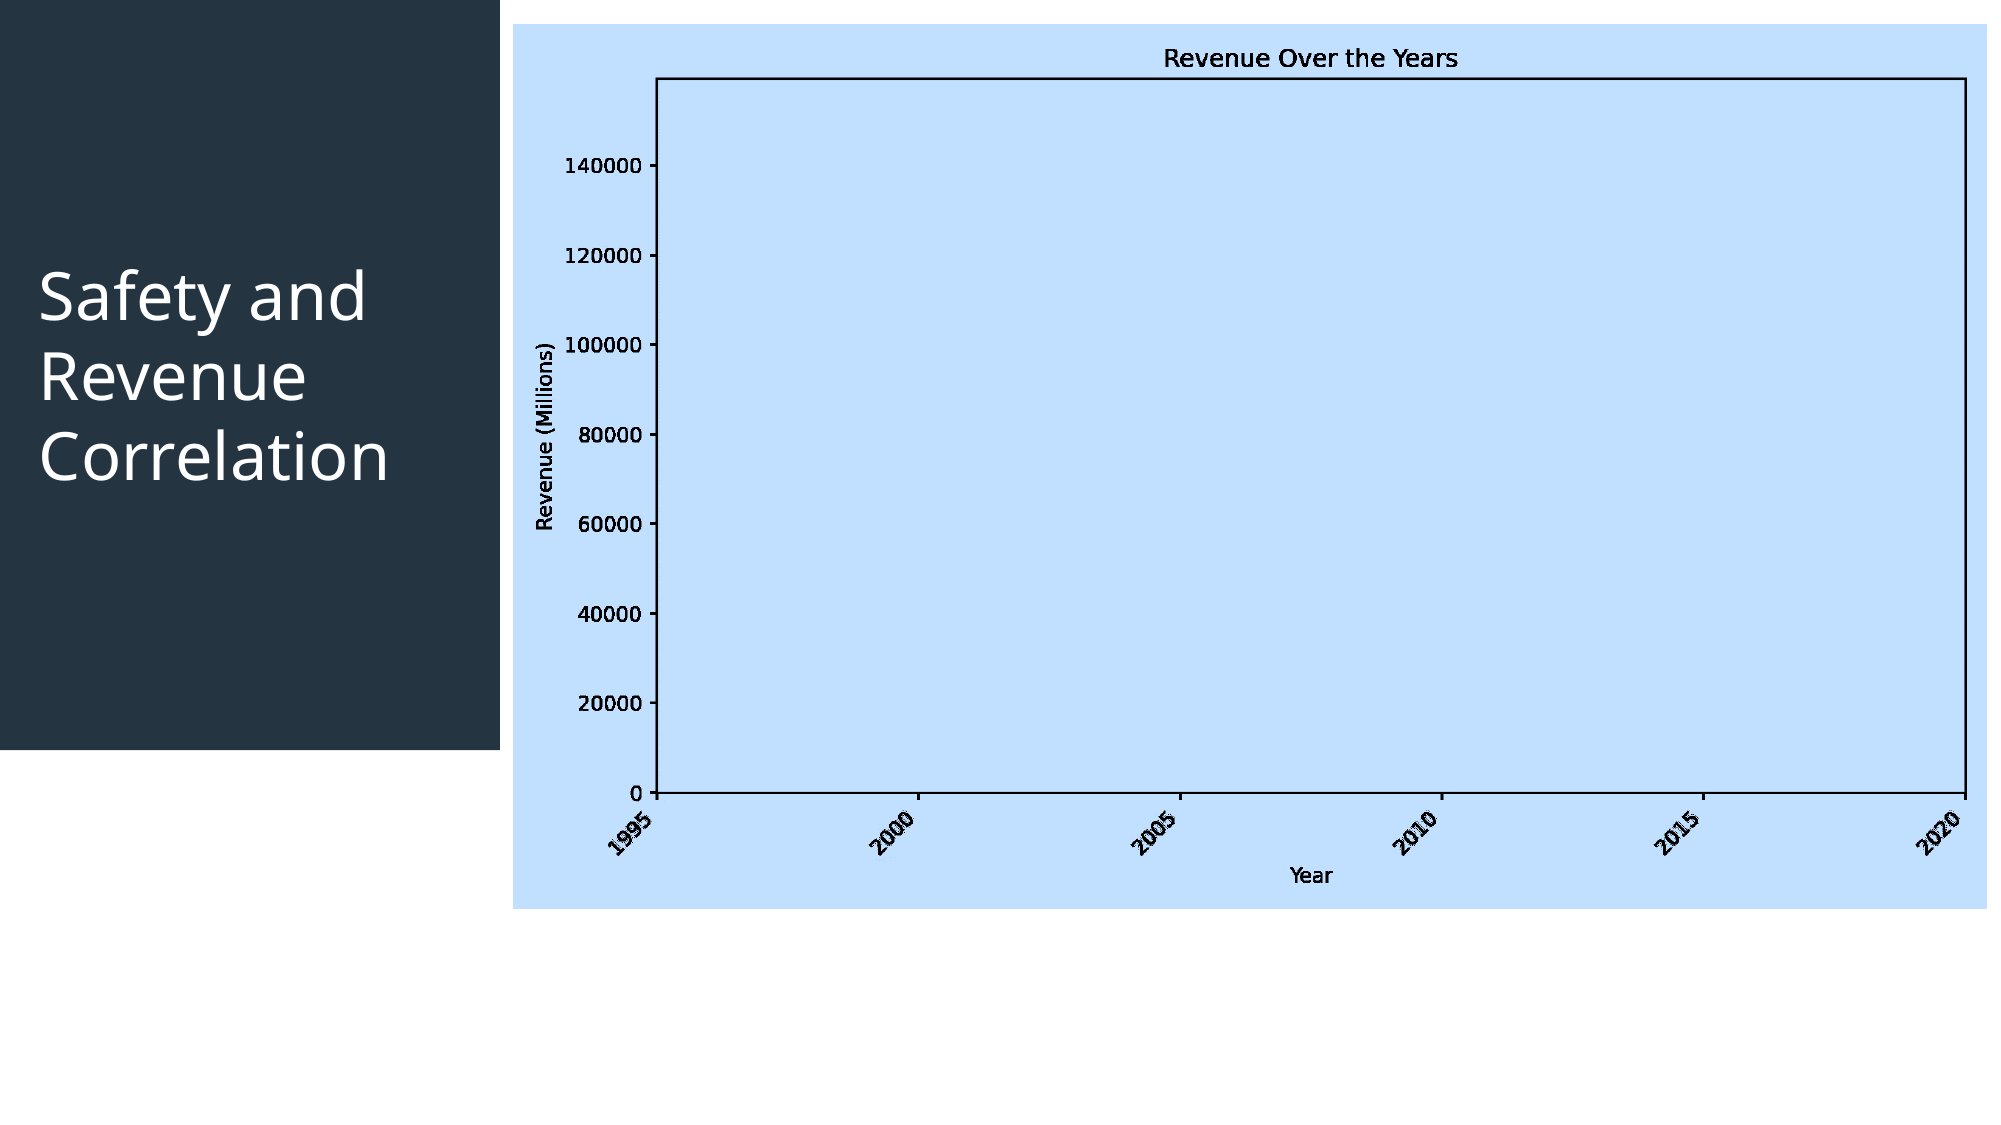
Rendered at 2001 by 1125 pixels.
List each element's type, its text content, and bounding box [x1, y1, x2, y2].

text_box [0, 0, 2000, 1125]
title Safety and Revenue Correlation [23, 65, 456, 683]
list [512, 24, 1988, 910]
text_box [0, 0, 501, 751]
